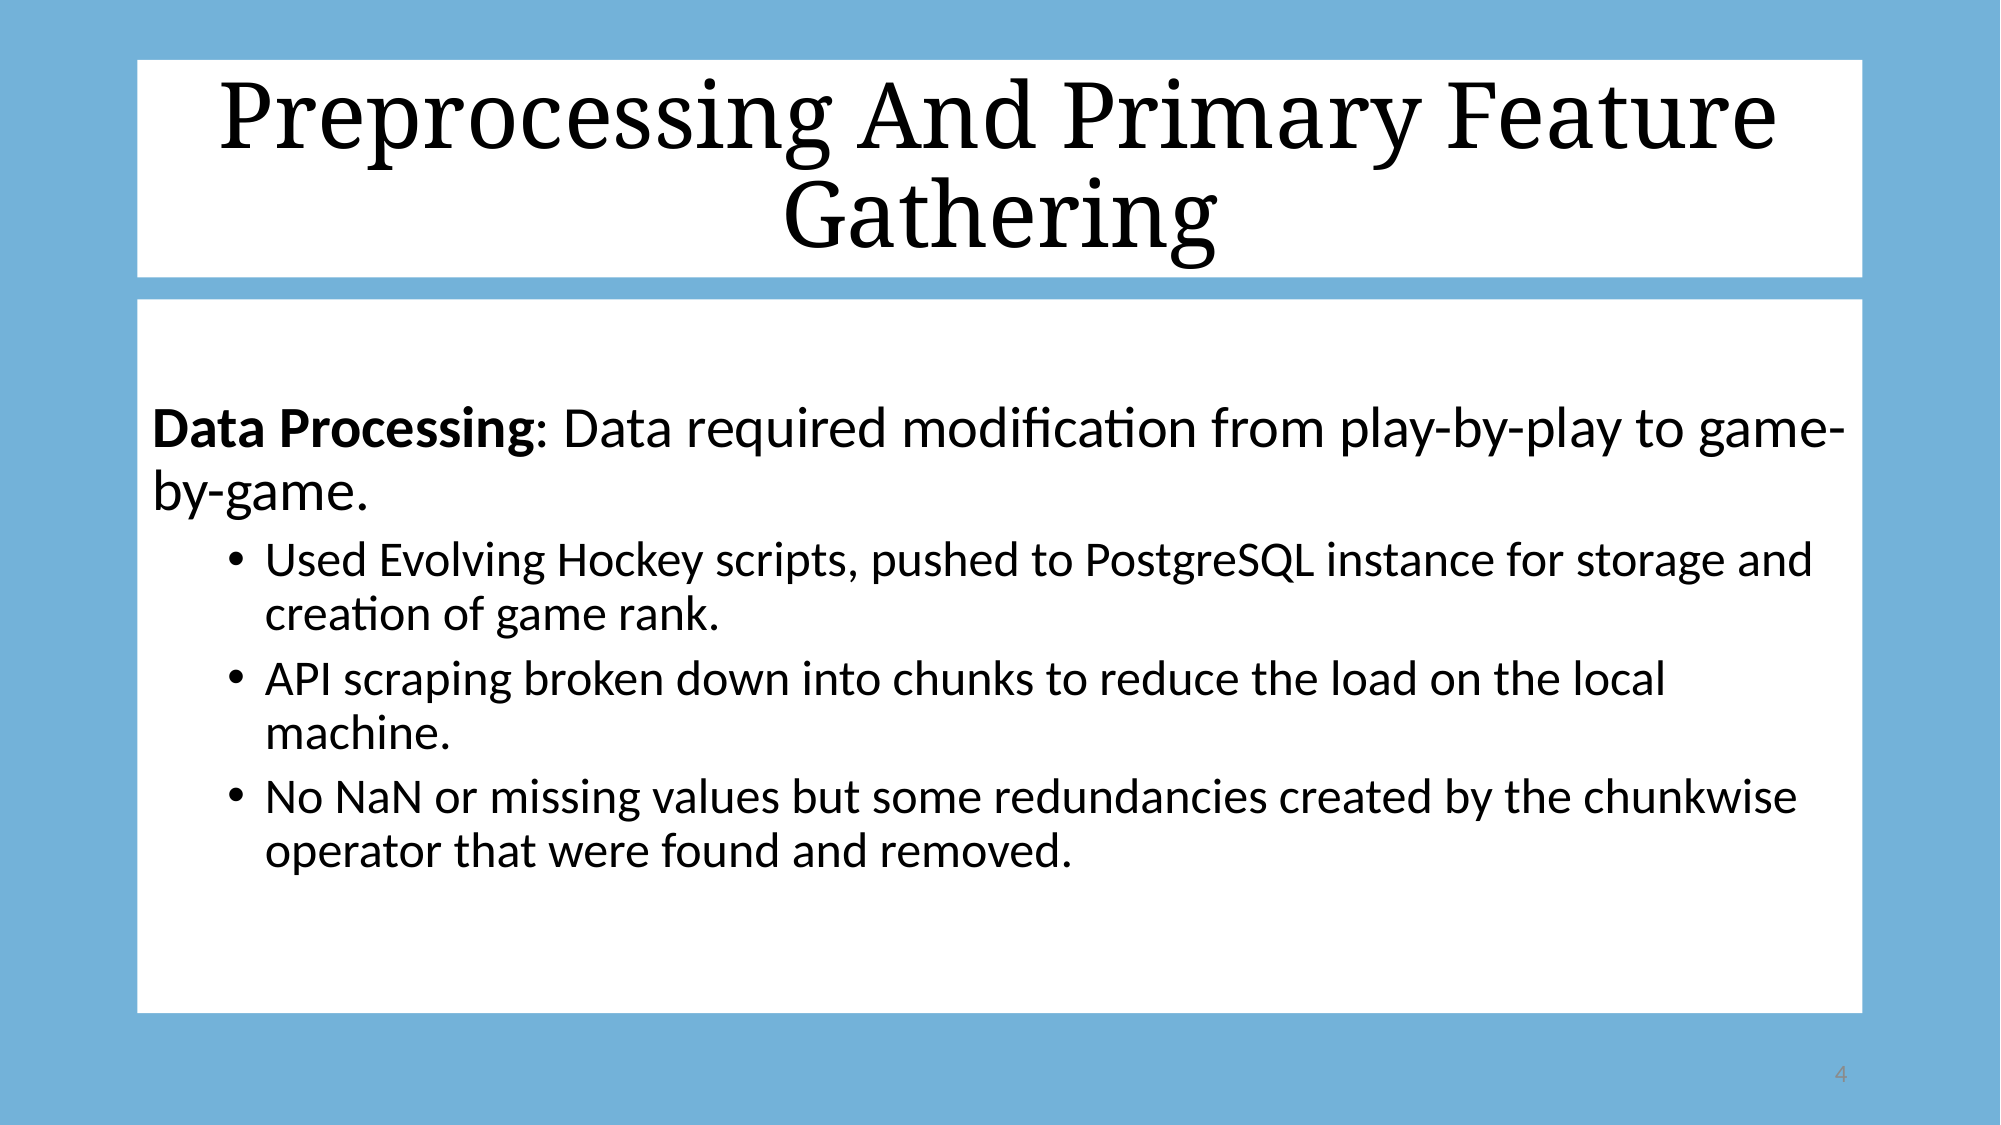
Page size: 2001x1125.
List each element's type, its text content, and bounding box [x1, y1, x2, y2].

list Data Processing: Data required modification from play-by-play to game-by-game. Used Evolving Hockey scripts, pushed to PostgreSQL instance for storage and creation of game rank. API scraping broken down into chunks to reduce the load on the local machine. No NaN or missing values but some redundancies created by the chunkwise operator that were found and removed. [137, 299, 1863, 1014]
title Preprocessing And Primary Feature Gathering [137, 59, 1863, 278]
slide_number 4 [1412, 1042, 1863, 1103]
